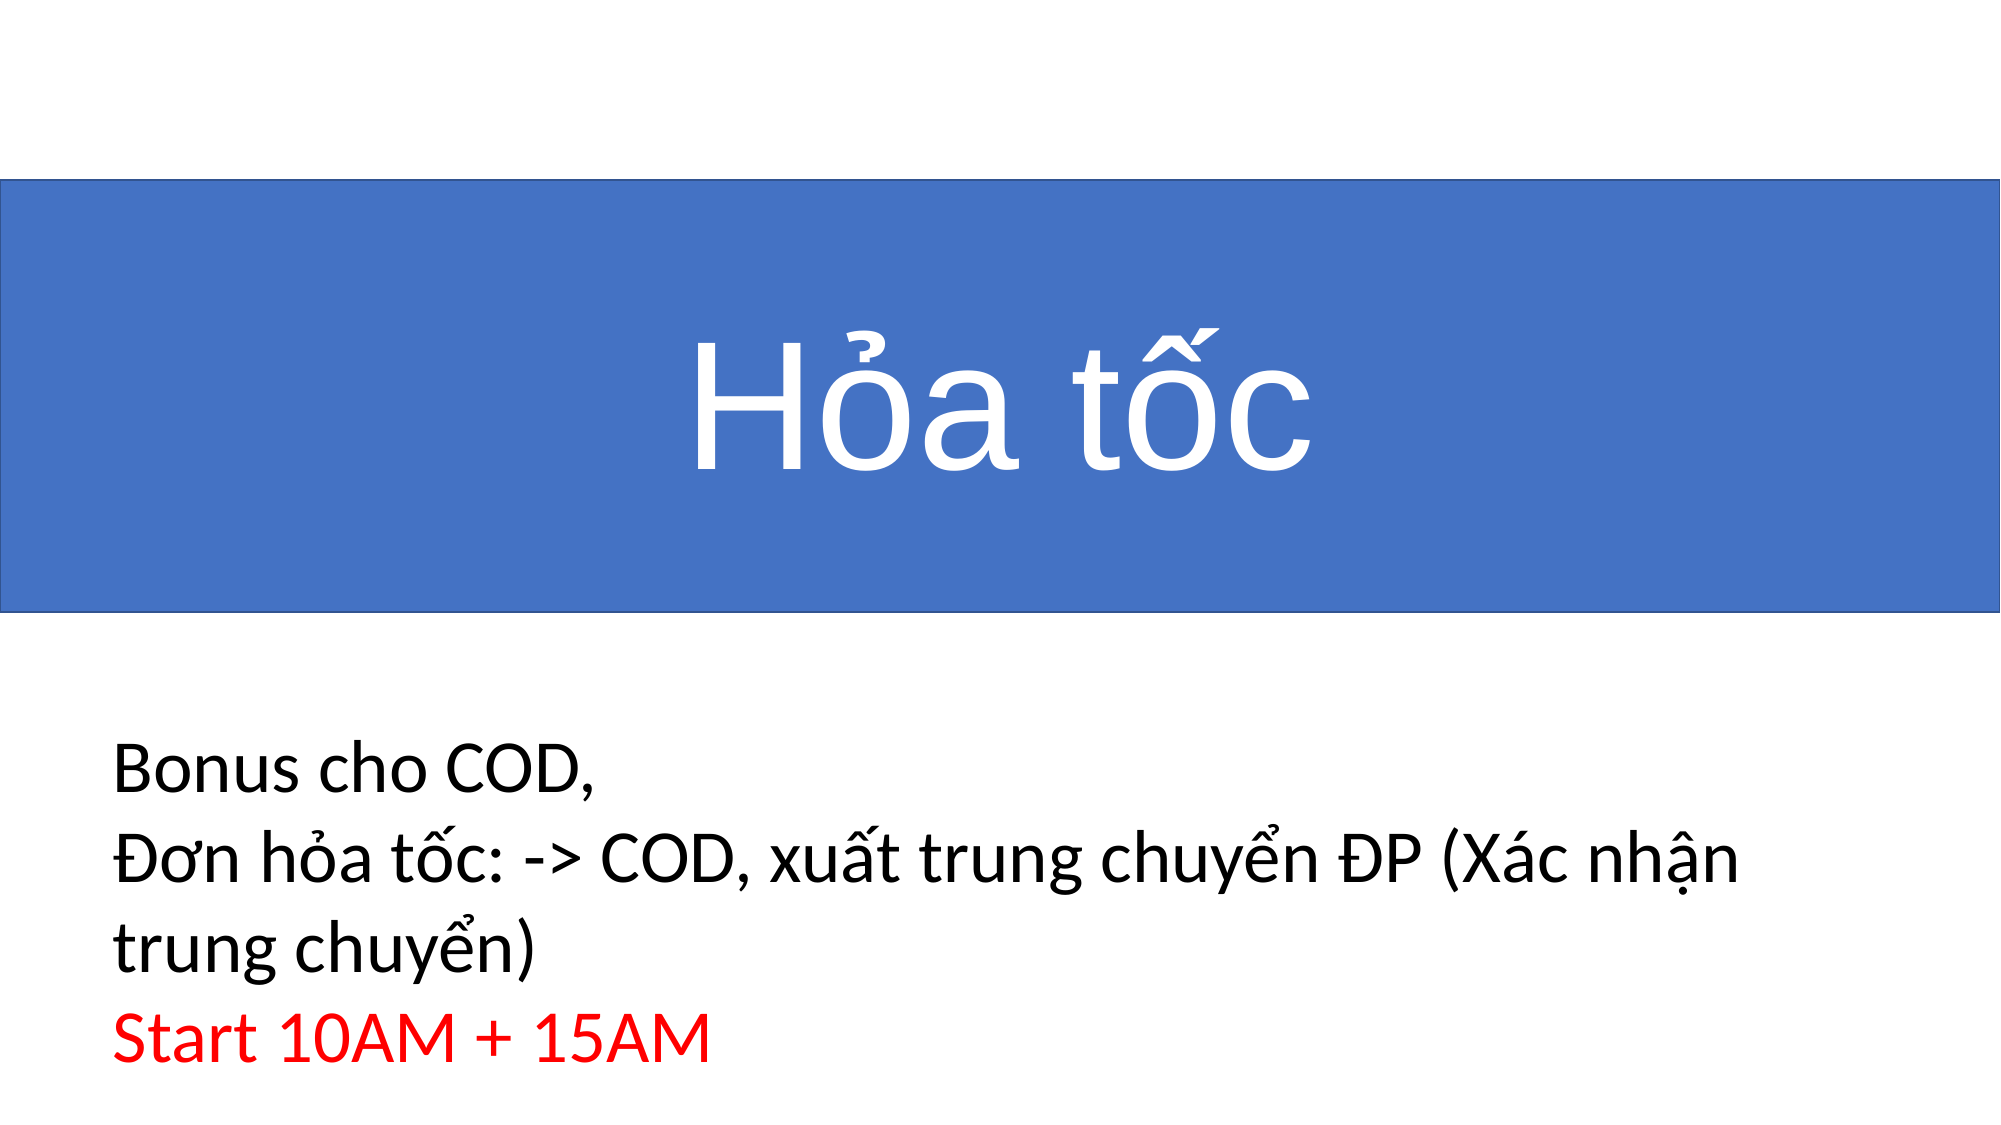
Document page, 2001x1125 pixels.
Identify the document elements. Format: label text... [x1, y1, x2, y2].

text_box Bonus cho COD, Đơn hỏa tốc: -> COD, xuất trung chuyển ĐP (Xác nhận trung chuyển) Start 10AM + 15AM [97, 709, 1903, 1125]
text_box Hỏa tốc [0, 179, 2000, 613]
